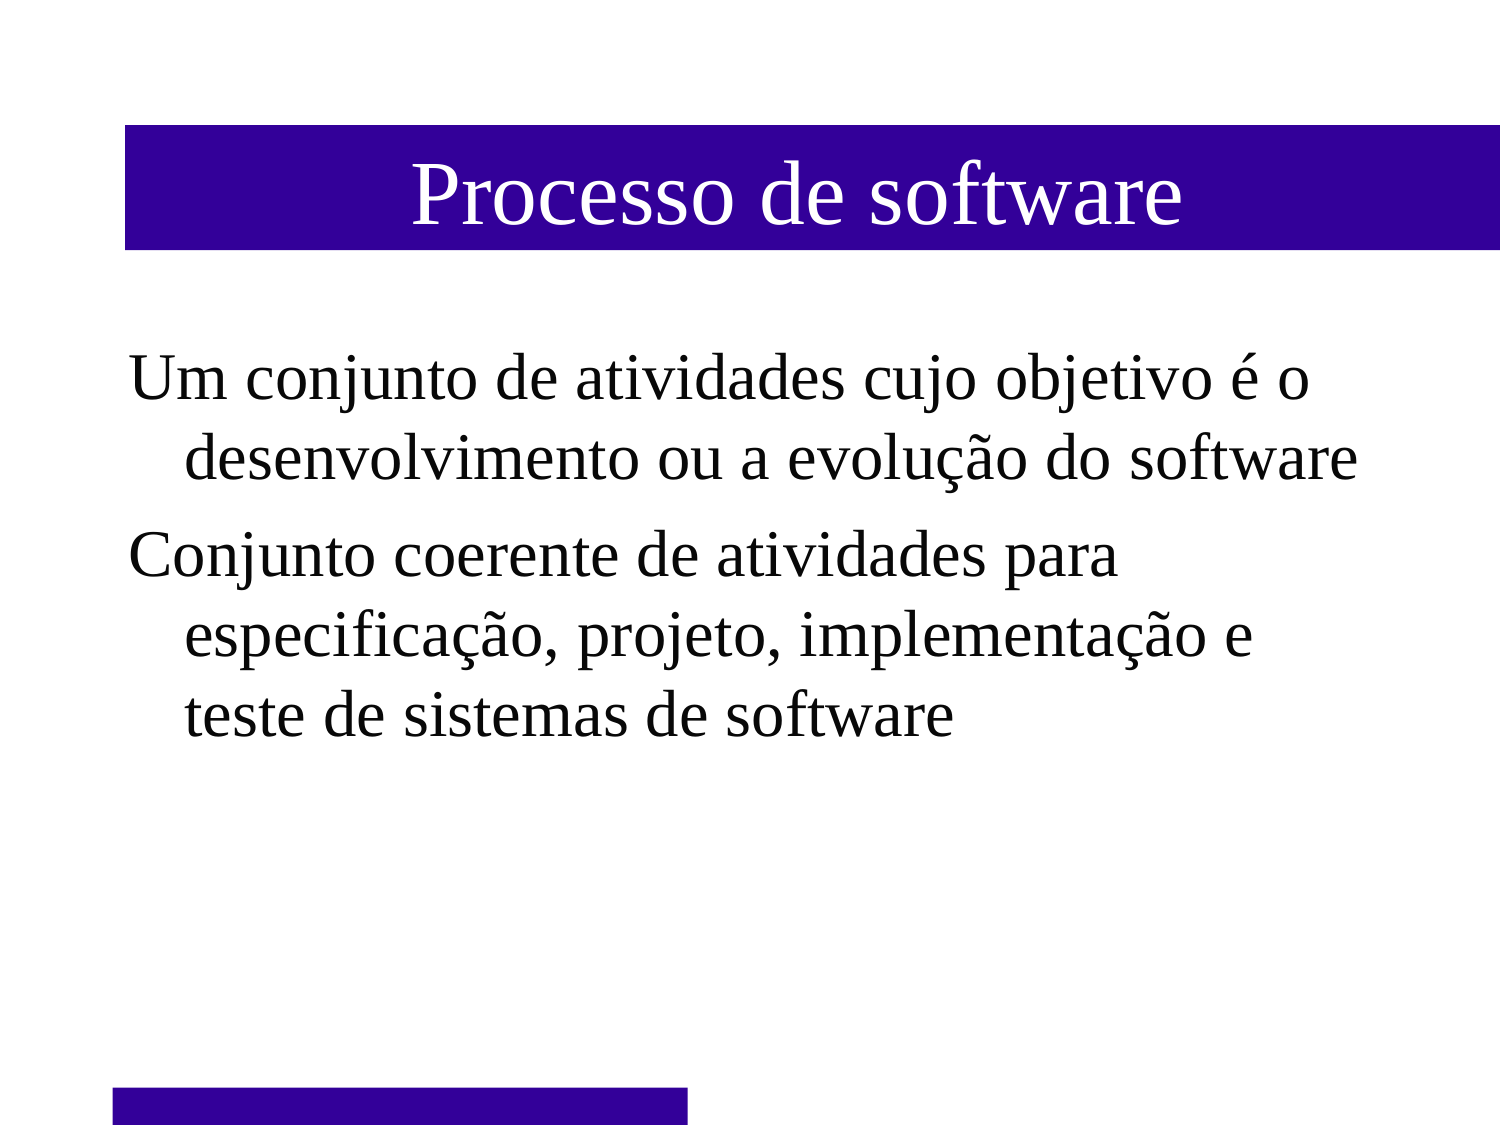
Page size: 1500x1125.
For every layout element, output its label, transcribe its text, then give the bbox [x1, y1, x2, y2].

text_box Um conjunto de atividades cujo objetivo é o desenvolvimento ou a evolução do software Conjunto coerente de atividades para especificação, projeto, implementação e teste de sistemas de software [112, 324, 1387, 1000]
text_box Processo de software [135, 125, 1461, 252]
